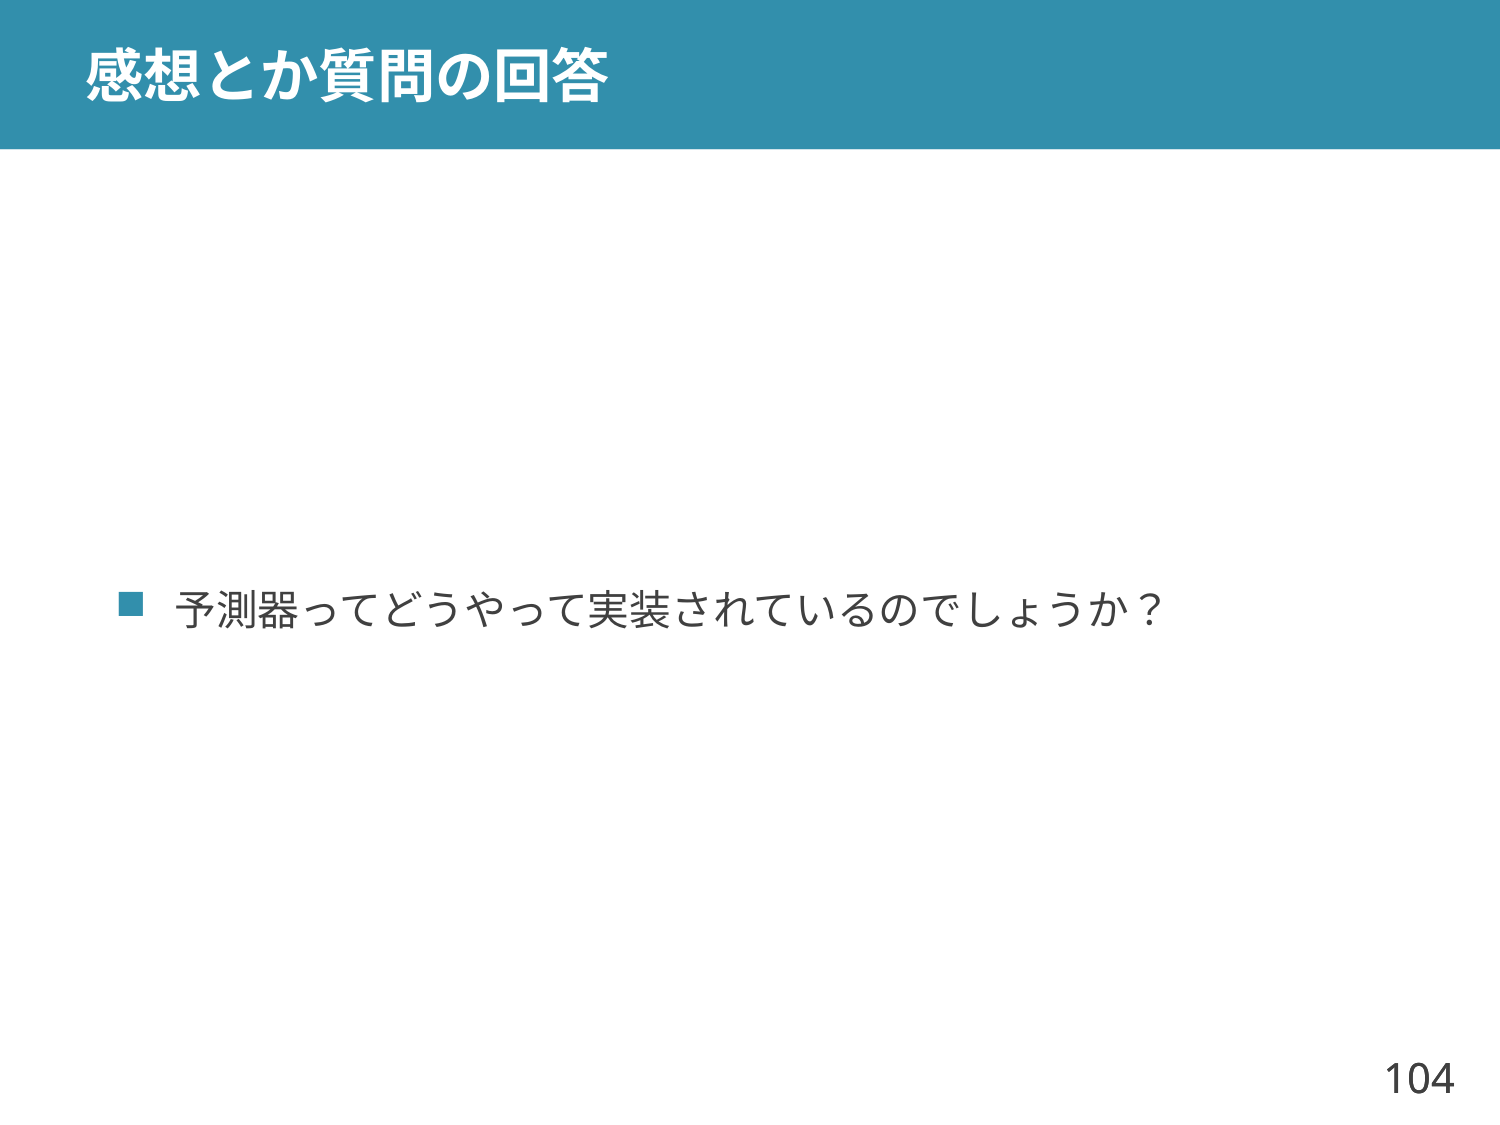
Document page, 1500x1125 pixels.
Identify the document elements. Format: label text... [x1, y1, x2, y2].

title 感想とか質問の回答 [70, 0, 1500, 150]
list 予測器ってどうやって実装されているのでしょうか？ [100, 178, 1459, 1036]
